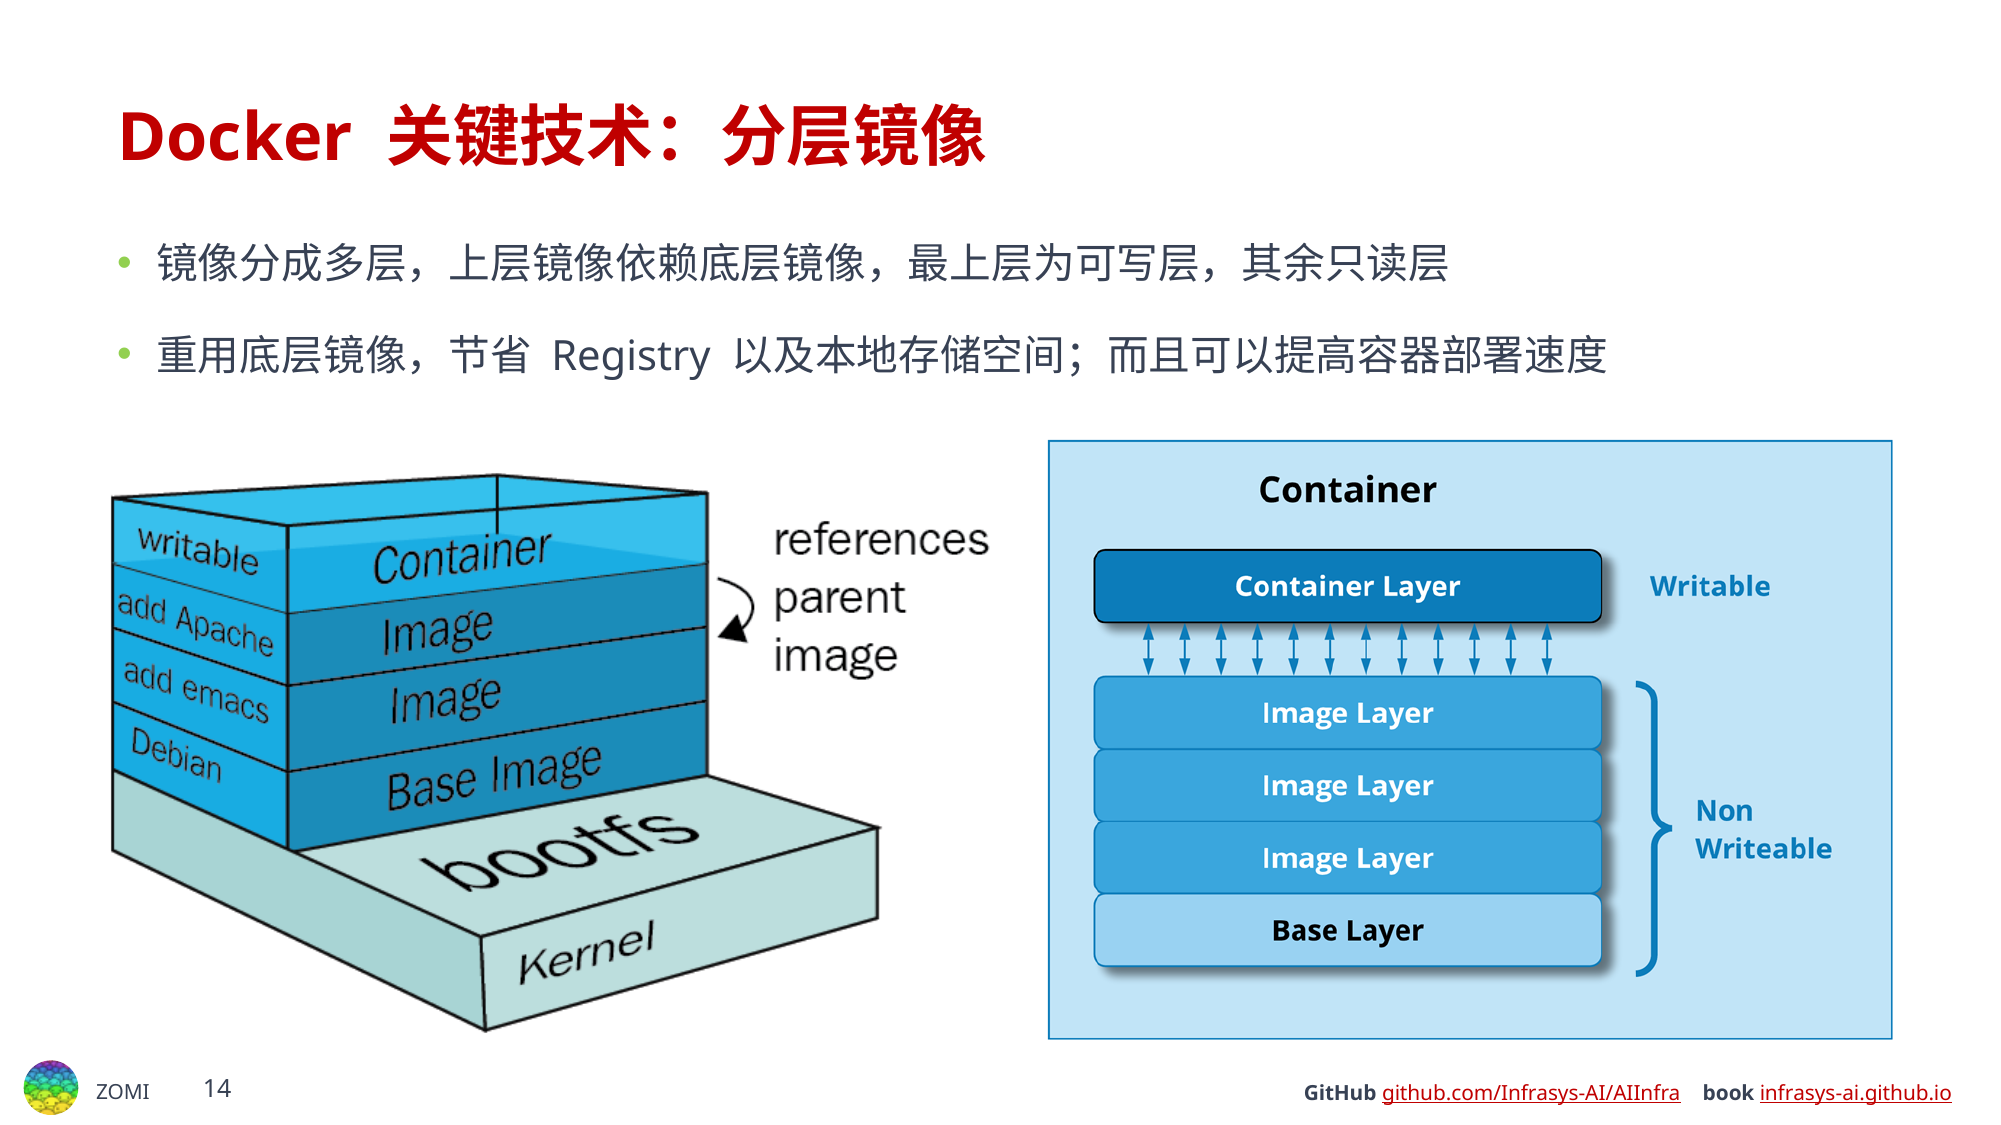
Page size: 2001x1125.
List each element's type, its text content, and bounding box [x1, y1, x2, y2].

picture [23, 1060, 79, 1115]
title Docker 关键技术：分层镜像 [102, 85, 1901, 183]
picture [1029, 425, 1904, 1053]
picture [99, 465, 1001, 1043]
list 镜像分成多层，上层镜像依赖底层镜像，最上层为可写层，其余只读层 重用底层镜像，节省 Registry 以及本地存储空间；而且可以提高容器部署速度 [102, 204, 1901, 1043]
